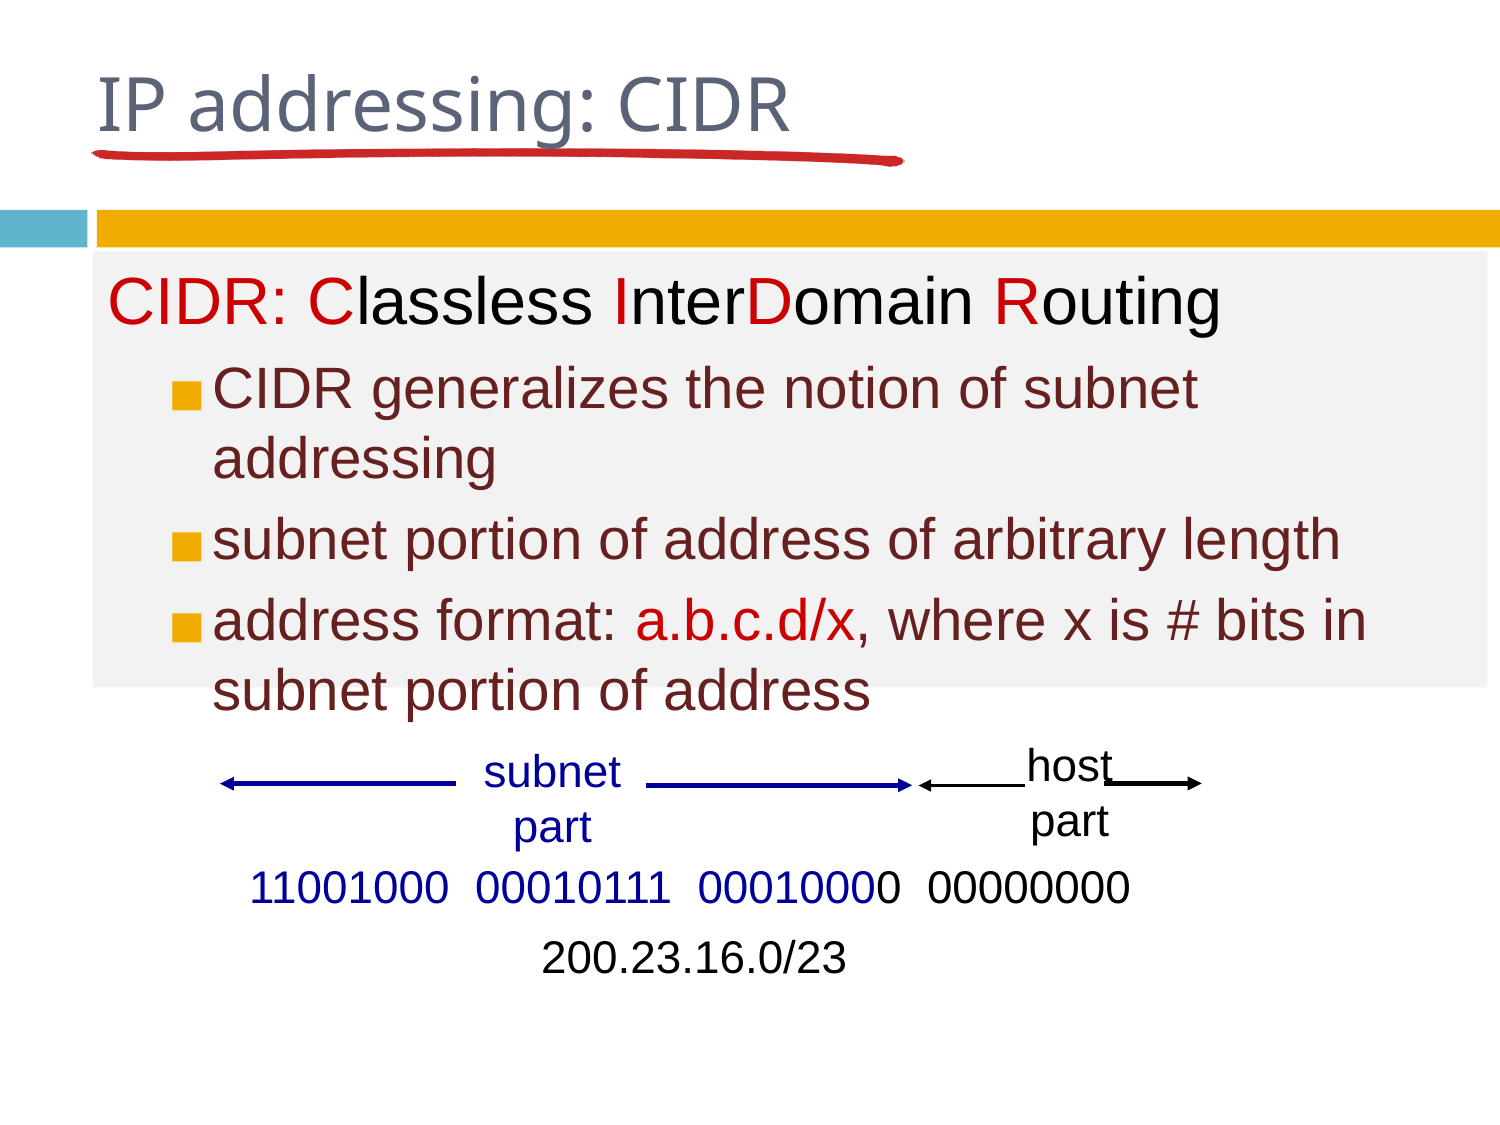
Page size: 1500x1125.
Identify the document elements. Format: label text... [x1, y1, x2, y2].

picture [88, 142, 914, 172]
text_box 11001000 00010111 00010000 00000000 [234, 849, 1202, 920]
title IP addressing: CIDR [82, 32, 1357, 172]
text_box host part [1010, 728, 1129, 854]
text_box subnet part [467, 734, 638, 860]
text_box 200.23.16.0/23 [526, 919, 866, 990]
list CIDR: Classless InterDomain Routing CIDR generalizes the notion of subnet addressing subnet portion of address of arbitrary length address format: a.b.c.d/x, where x is # bits in subnet portion of address [92, 250, 1488, 688]
